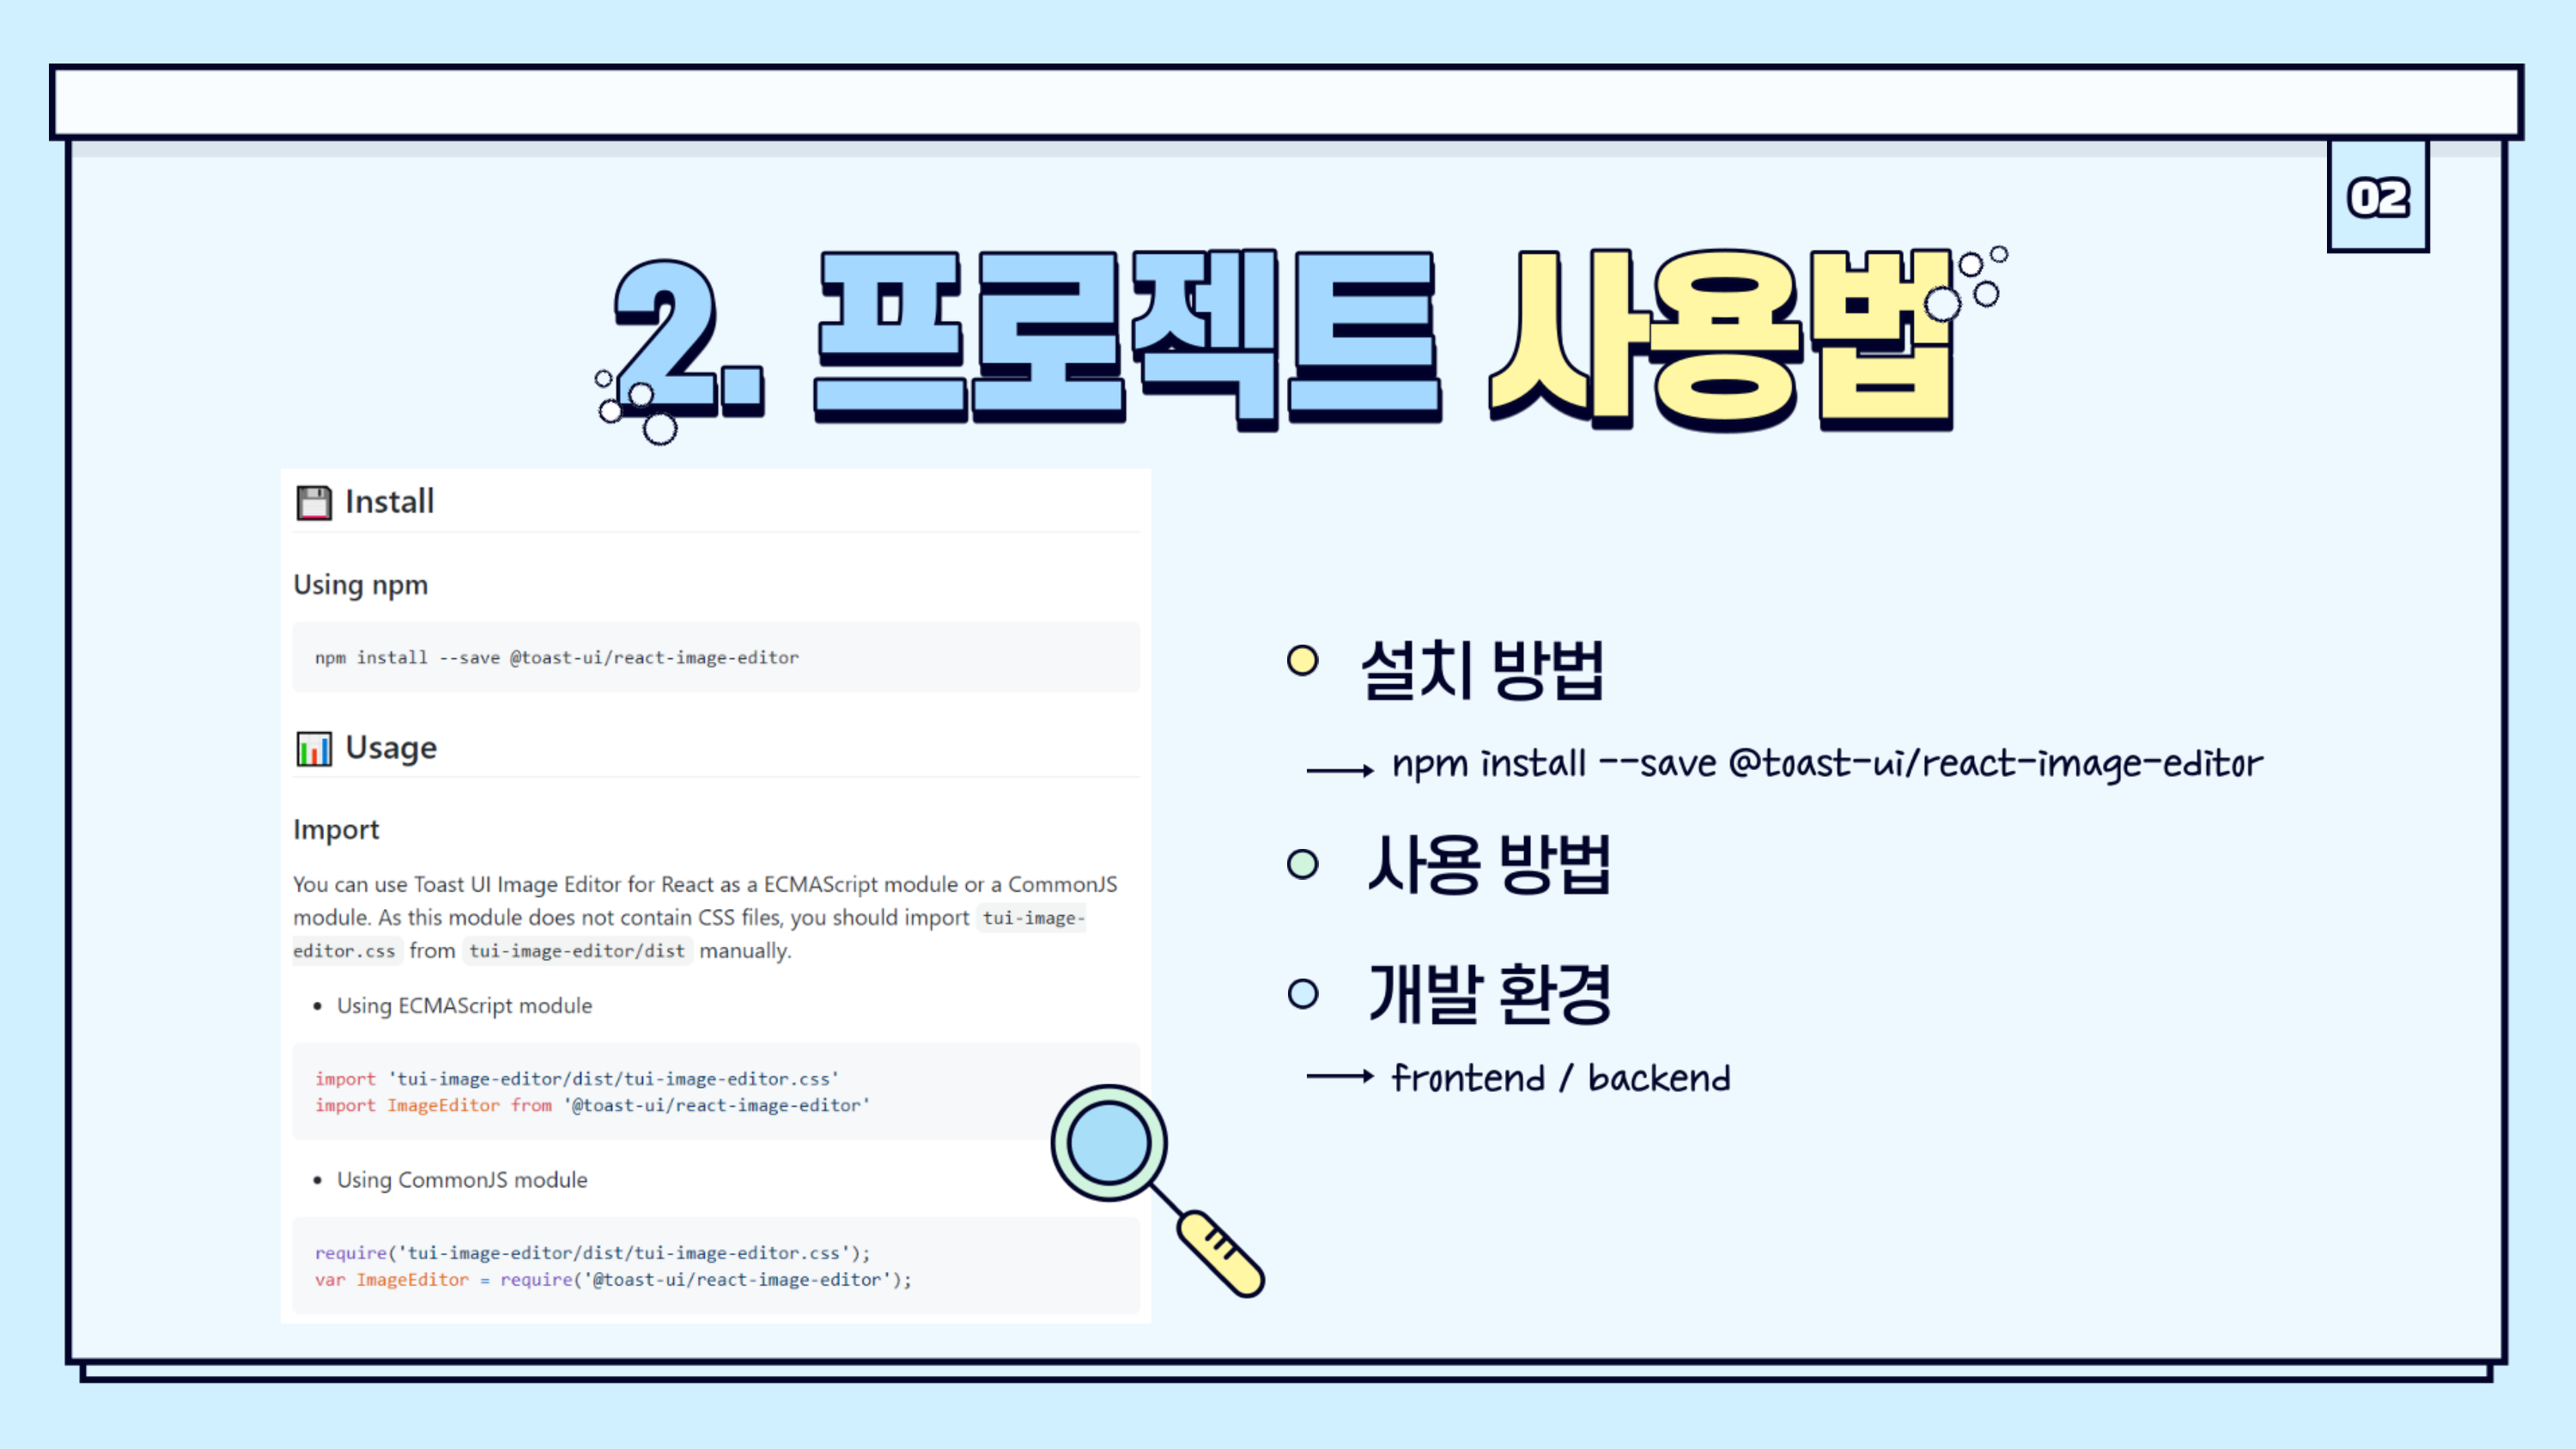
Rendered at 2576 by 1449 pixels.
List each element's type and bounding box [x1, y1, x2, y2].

picture [1352, 939, 1752, 1120]
text_box [1287, 645, 1319, 676]
text_box [1917, 242, 2012, 330]
text_box [1307, 1069, 1348, 1084]
text_box [591, 367, 683, 452]
picture [2312, 154, 2469, 285]
text_box [1050, 1082, 1266, 1300]
text_box [1287, 979, 1320, 1010]
text_box [2326, 136, 2433, 152]
text_box [1307, 763, 1364, 779]
picture [1356, 809, 1645, 938]
text_box [1287, 848, 1319, 880]
text_box [281, 469, 1151, 1324]
picture [288, 144, 2284, 806]
text_box [49, 64, 2526, 1385]
